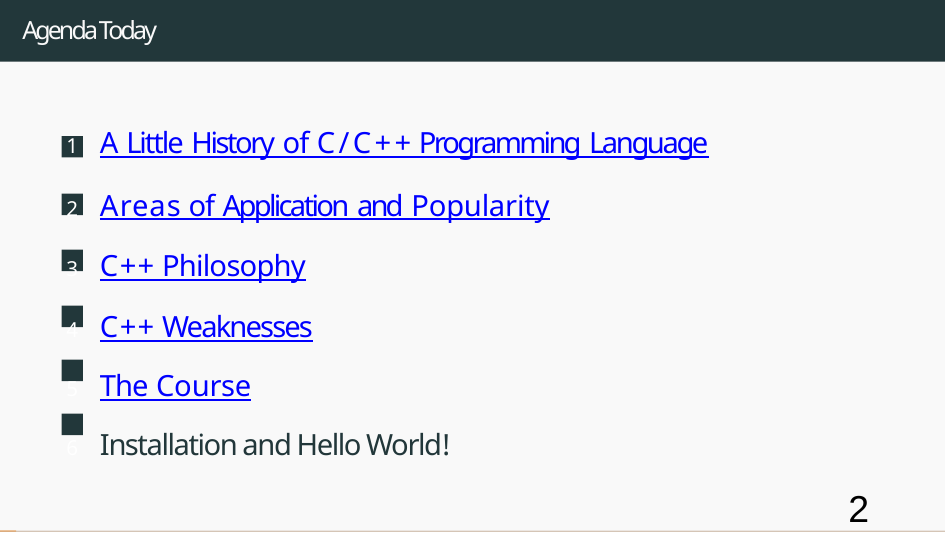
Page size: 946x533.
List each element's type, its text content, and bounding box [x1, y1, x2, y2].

text_box A Little History of C/C++ Programming Language Areas of Application and Popularity C++ Philosophy C++ Weaknesses The Course Installation and Hello World! [64, 121, 811, 466]
title Agenda Today [20, 12, 760, 104]
